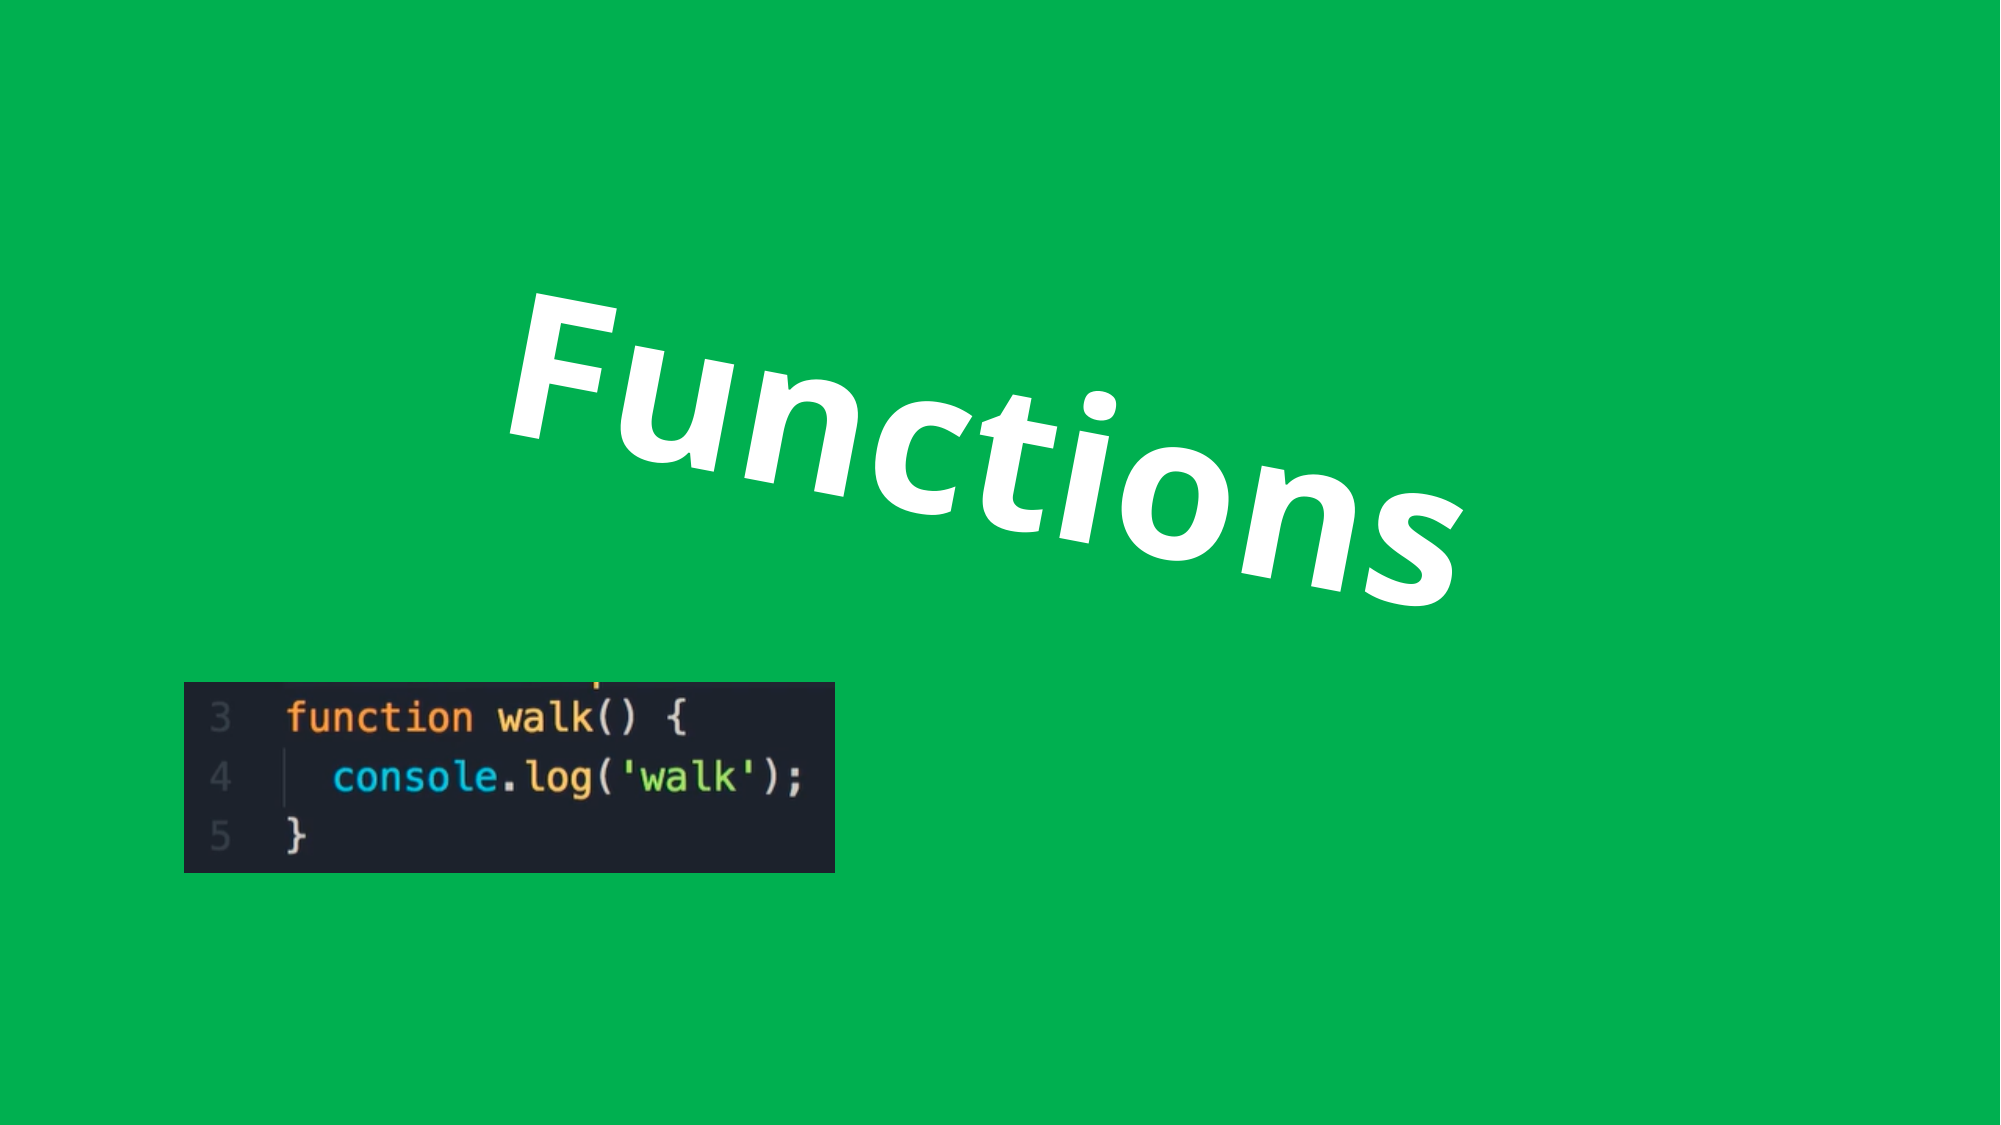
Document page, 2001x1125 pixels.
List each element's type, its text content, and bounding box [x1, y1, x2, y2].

picture [183, 682, 835, 873]
title Functions [226, 46, 1774, 714]
